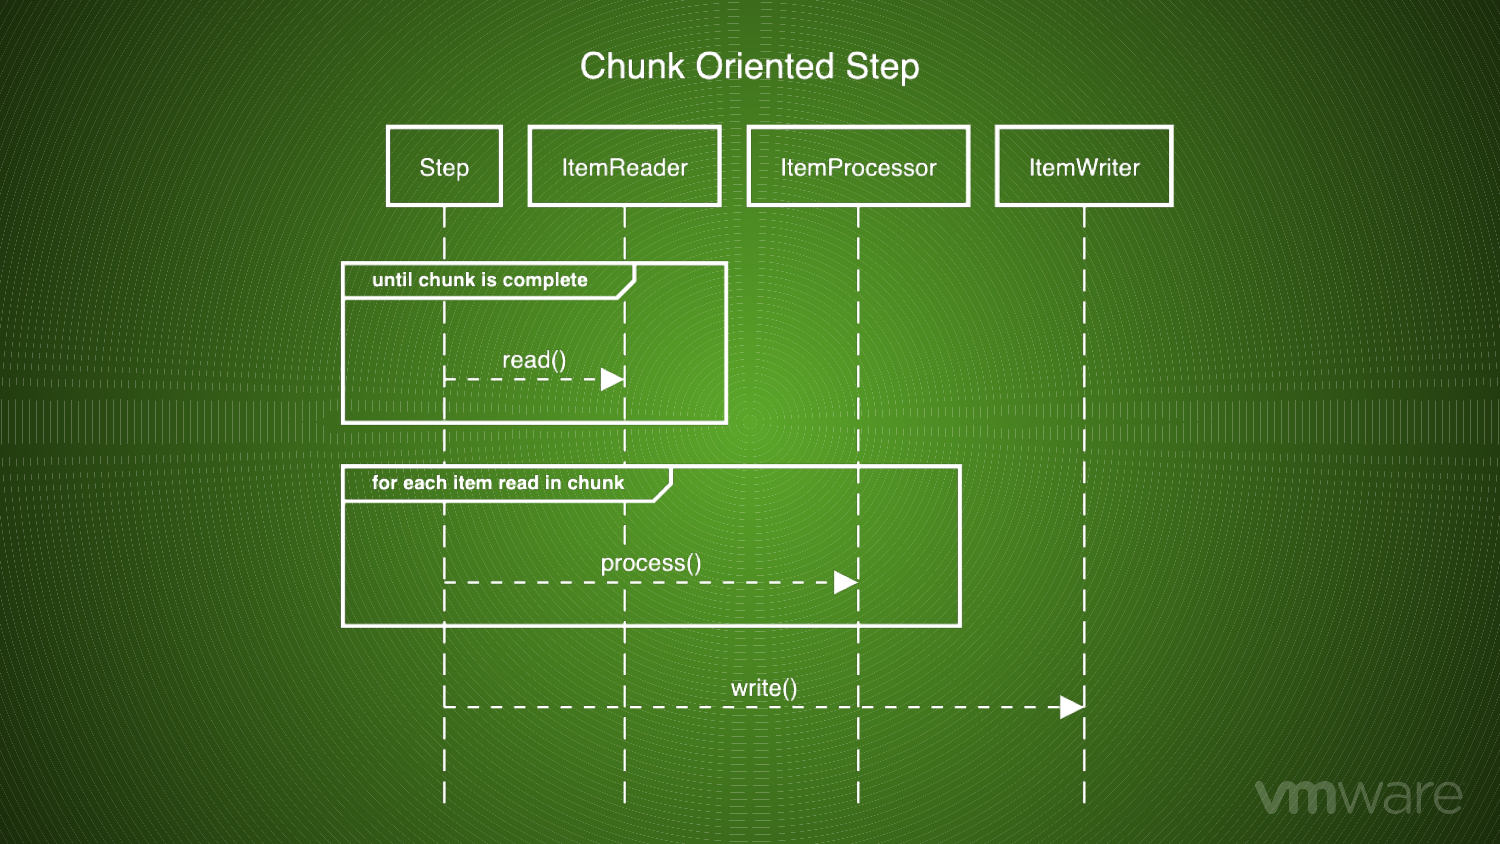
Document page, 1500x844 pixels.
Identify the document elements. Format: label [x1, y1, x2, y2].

picture [313, 35, 1187, 809]
